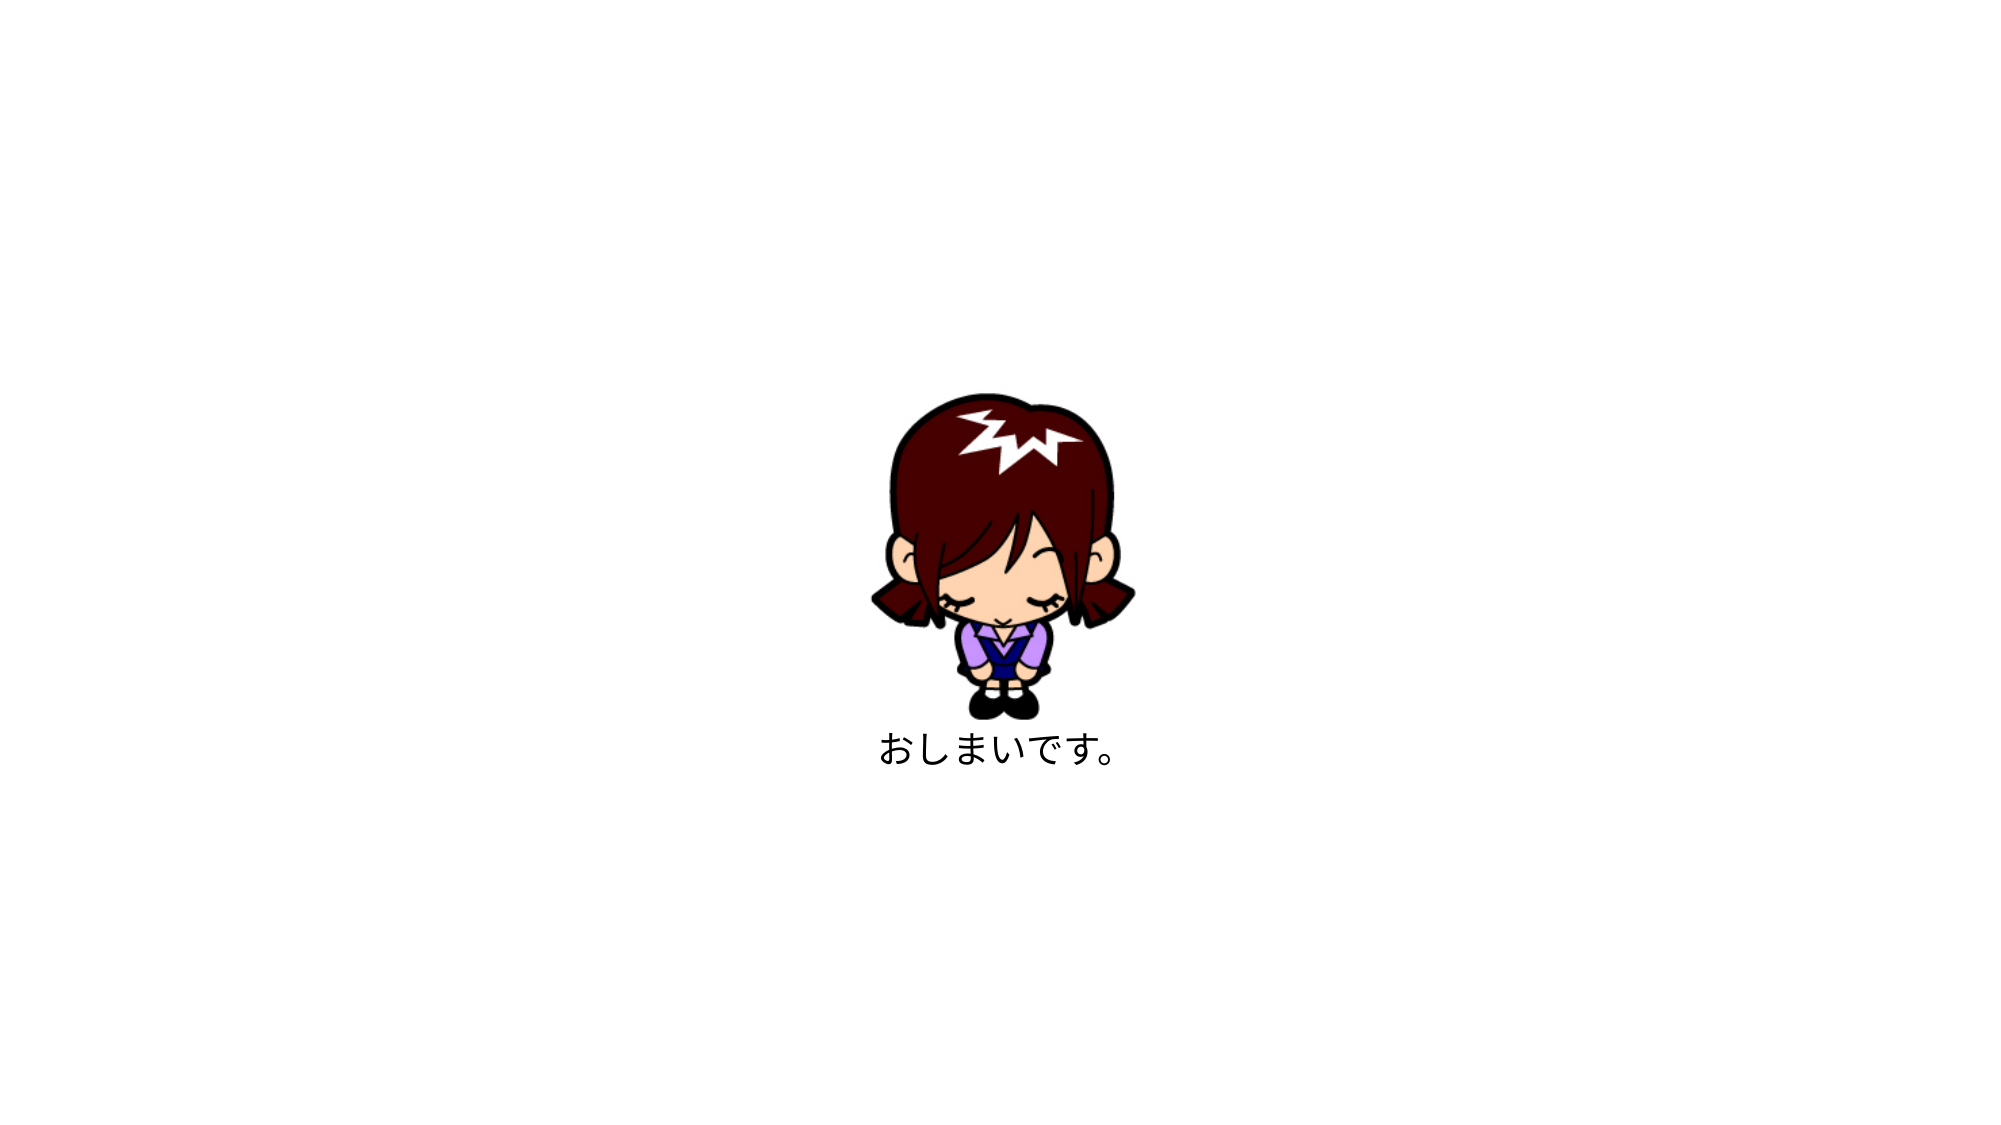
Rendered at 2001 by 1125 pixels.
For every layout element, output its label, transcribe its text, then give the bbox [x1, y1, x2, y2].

text_box おしまいです。 [738, 718, 1274, 779]
picture [803, 353, 1209, 760]
